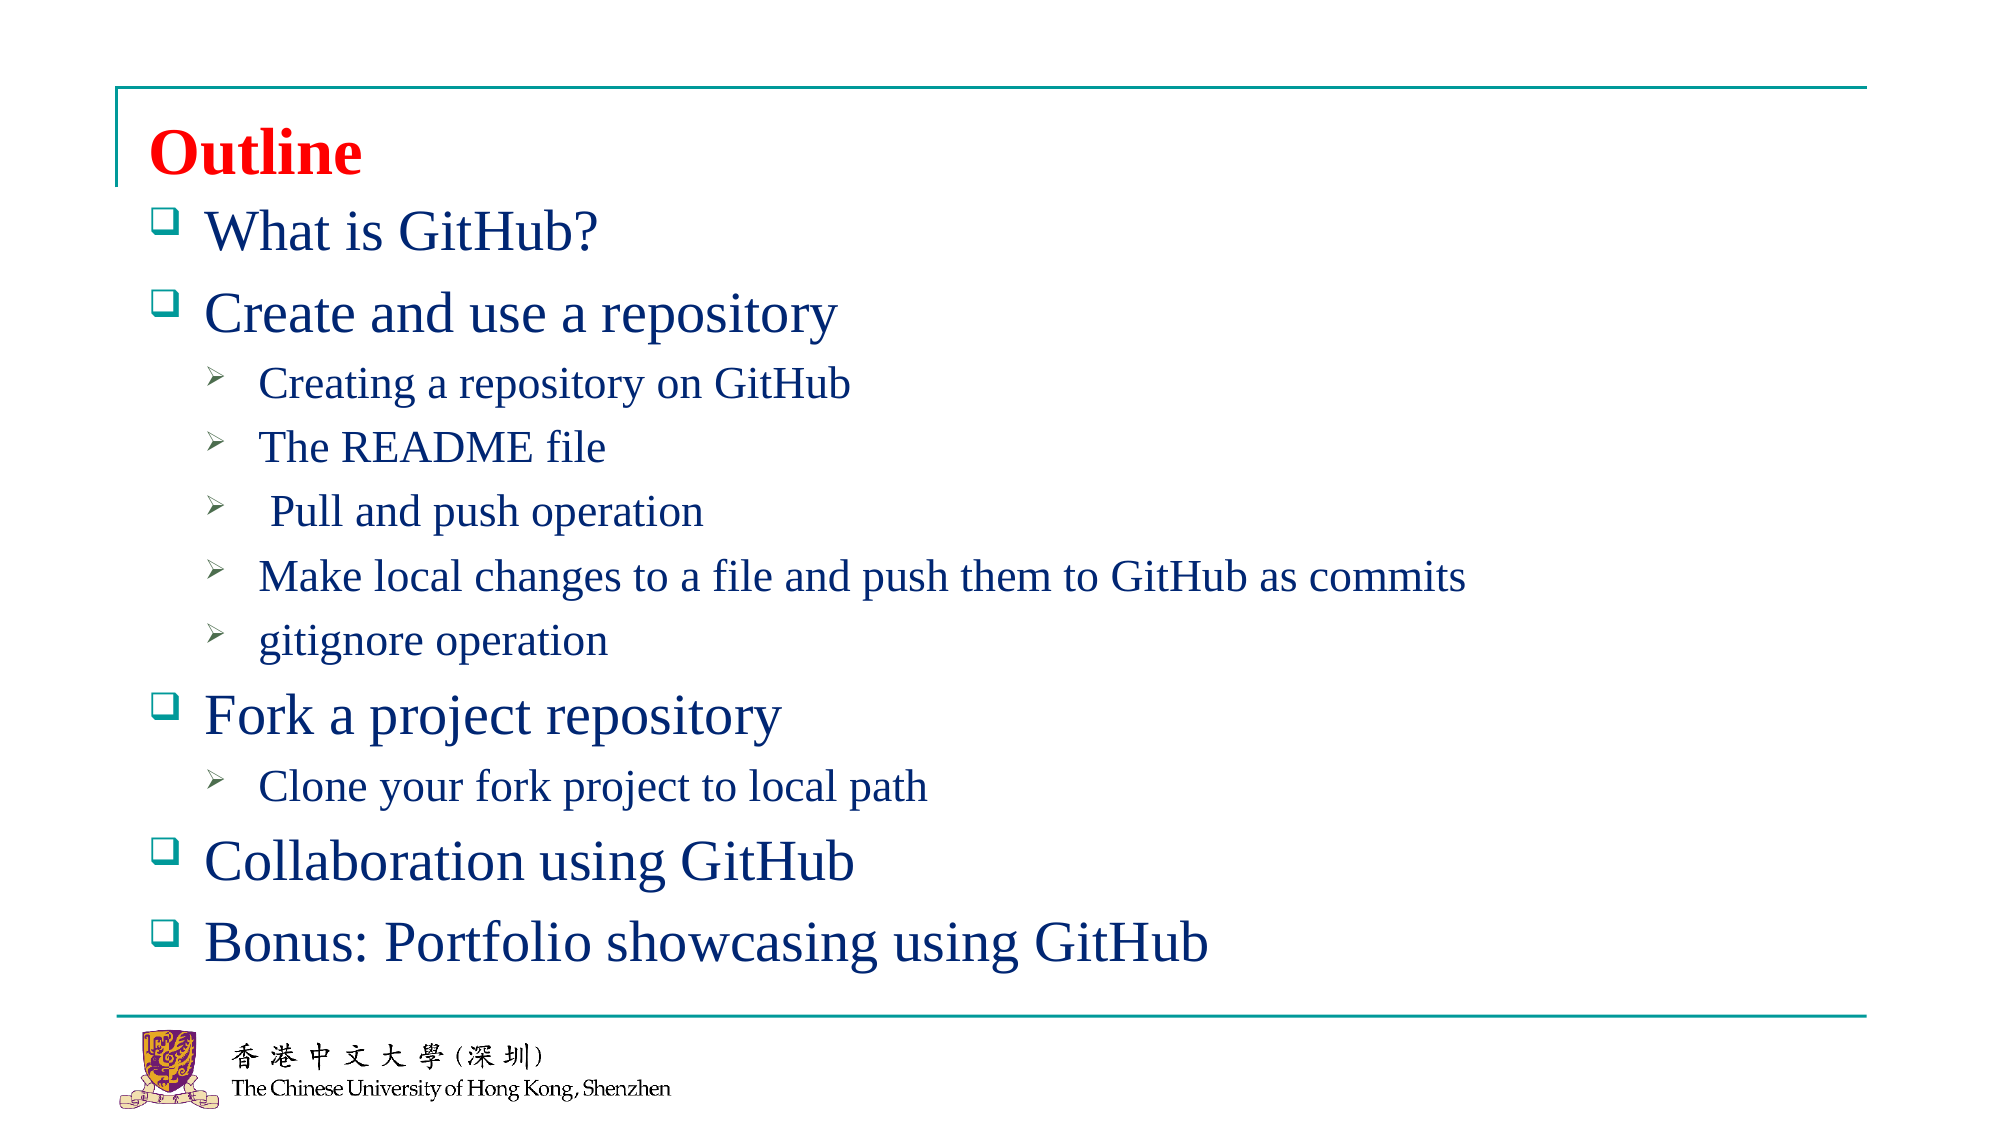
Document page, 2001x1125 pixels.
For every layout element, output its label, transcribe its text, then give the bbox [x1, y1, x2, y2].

list What is GitHub? Create and use a repository Creating a repository on GitHub The README file Pull and push operation Make local changes to a file and push them to GitHub as commits gitignore operation Fork a project repository Clone your fork project to local path Collaboration using GitHub Bonus: Portfolio showcasing using GitHub [133, 184, 1850, 991]
title Outline [133, 99, 1850, 184]
picture [67, 995, 723, 1125]
